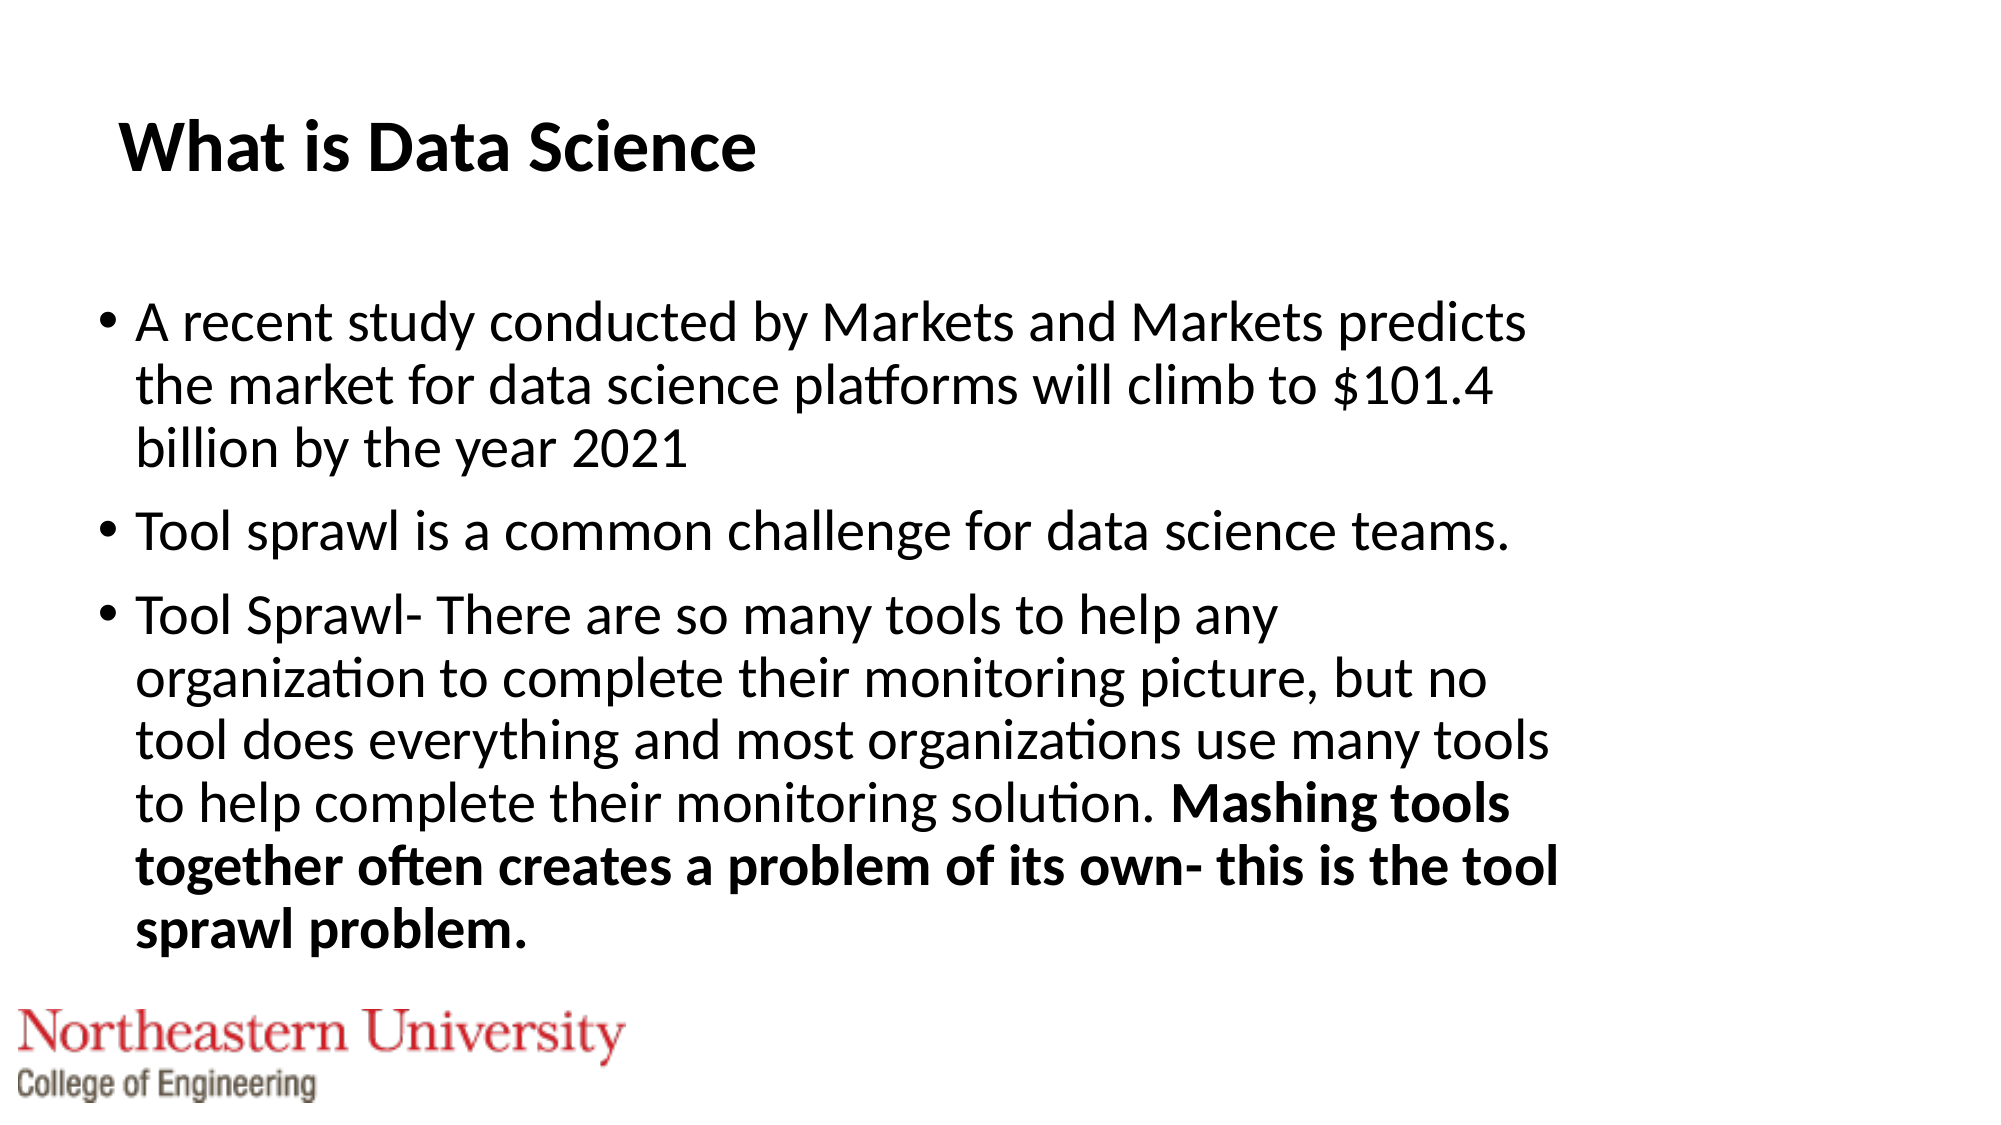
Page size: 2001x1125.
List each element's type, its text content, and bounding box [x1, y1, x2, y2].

list A recent study conducted by Markets and Markets predicts the market for data science platforms will climb to $101.4 billion by the year 2021 Tool sprawl is a common challenge for data science teams. Tool Sprawl- There are so many tools to help any organization to complete their monitoring picture, but no tool does everything and most organizations use many tools to help complete their monitoring solution. Mashing tools together often creates a problem of its own- this is the tool sprawl problem. [82, 283, 1596, 1030]
title What is Data Science [103, 62, 794, 233]
picture [18, 1009, 626, 1103]
